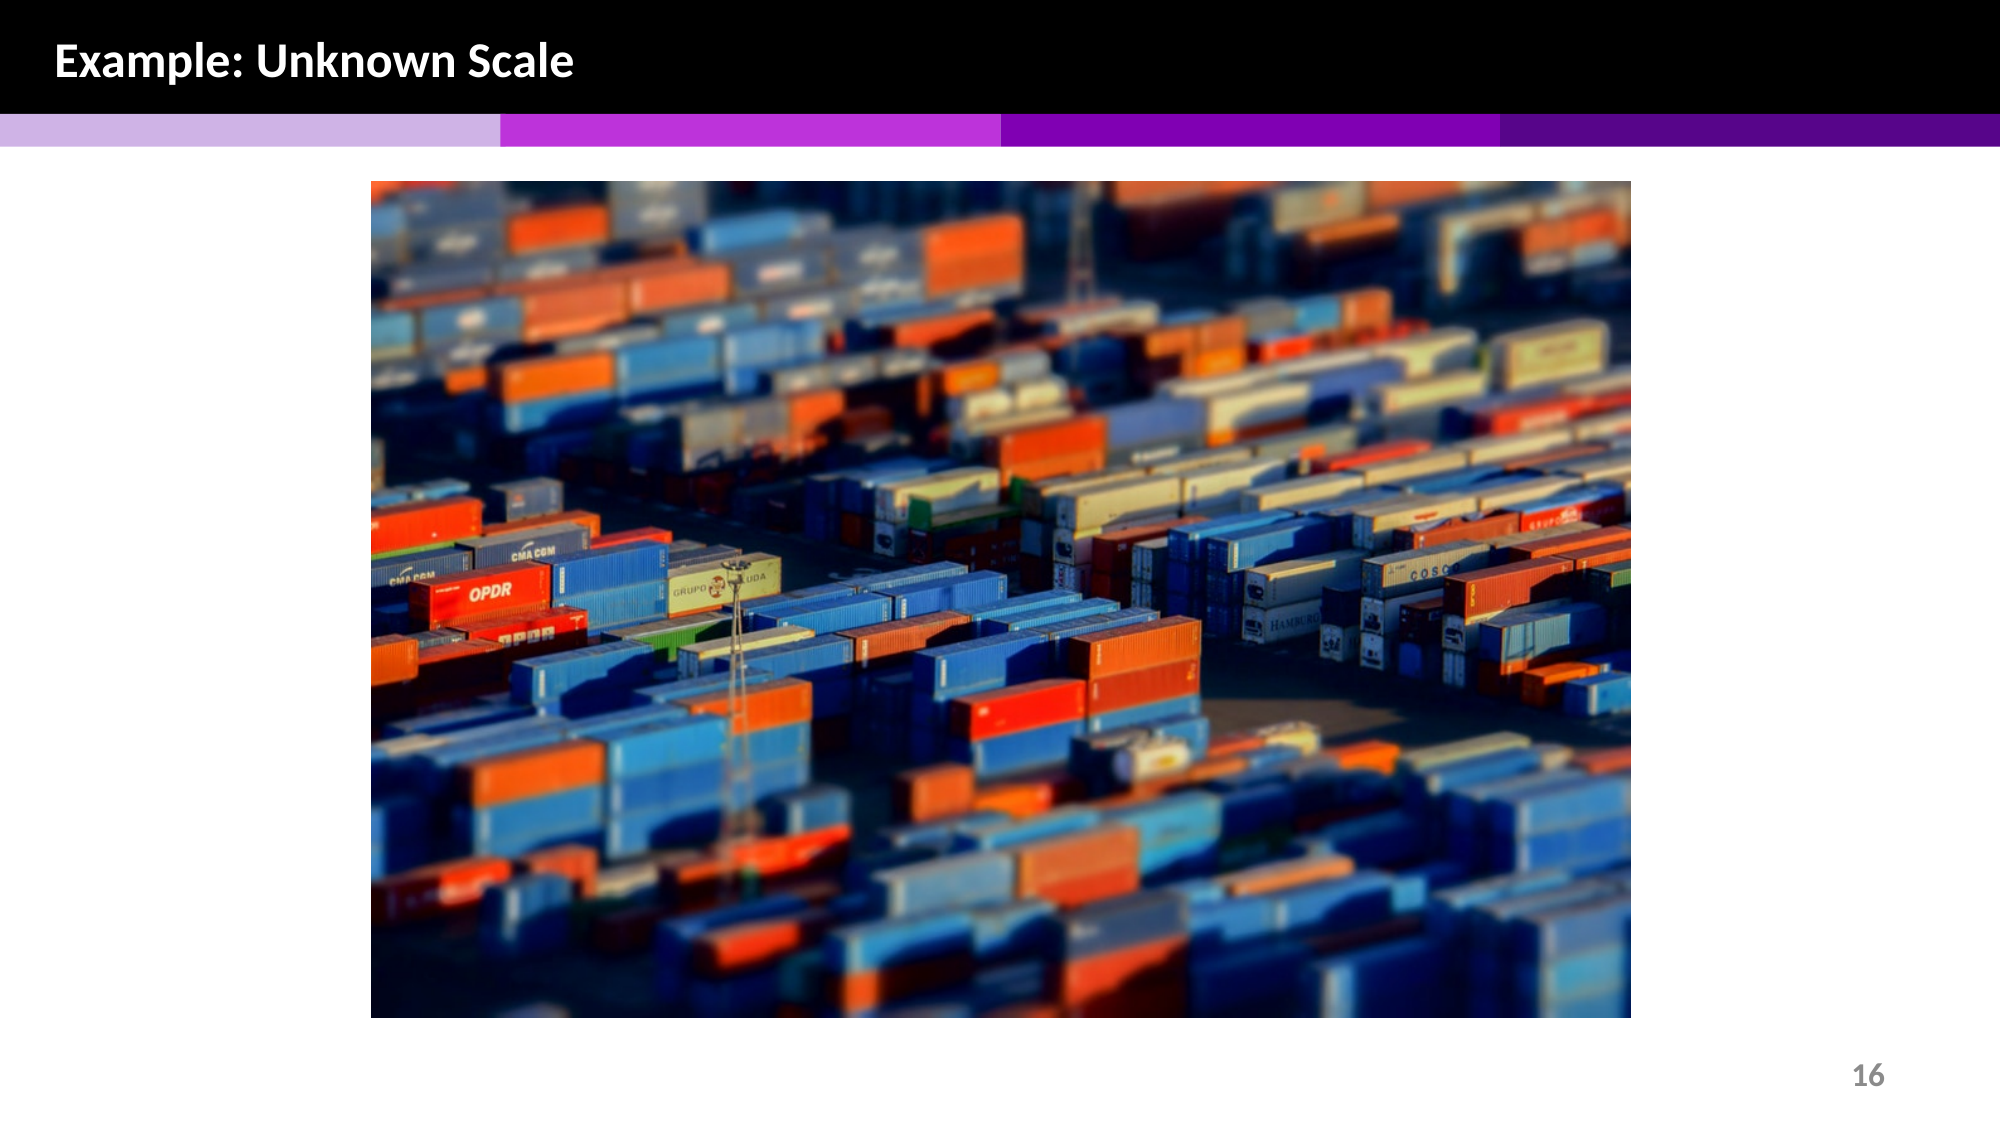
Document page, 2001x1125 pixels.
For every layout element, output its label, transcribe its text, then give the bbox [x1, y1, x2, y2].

list Example: Unknown Scale [39, 1, 1964, 114]
picture [371, 181, 1632, 1018]
